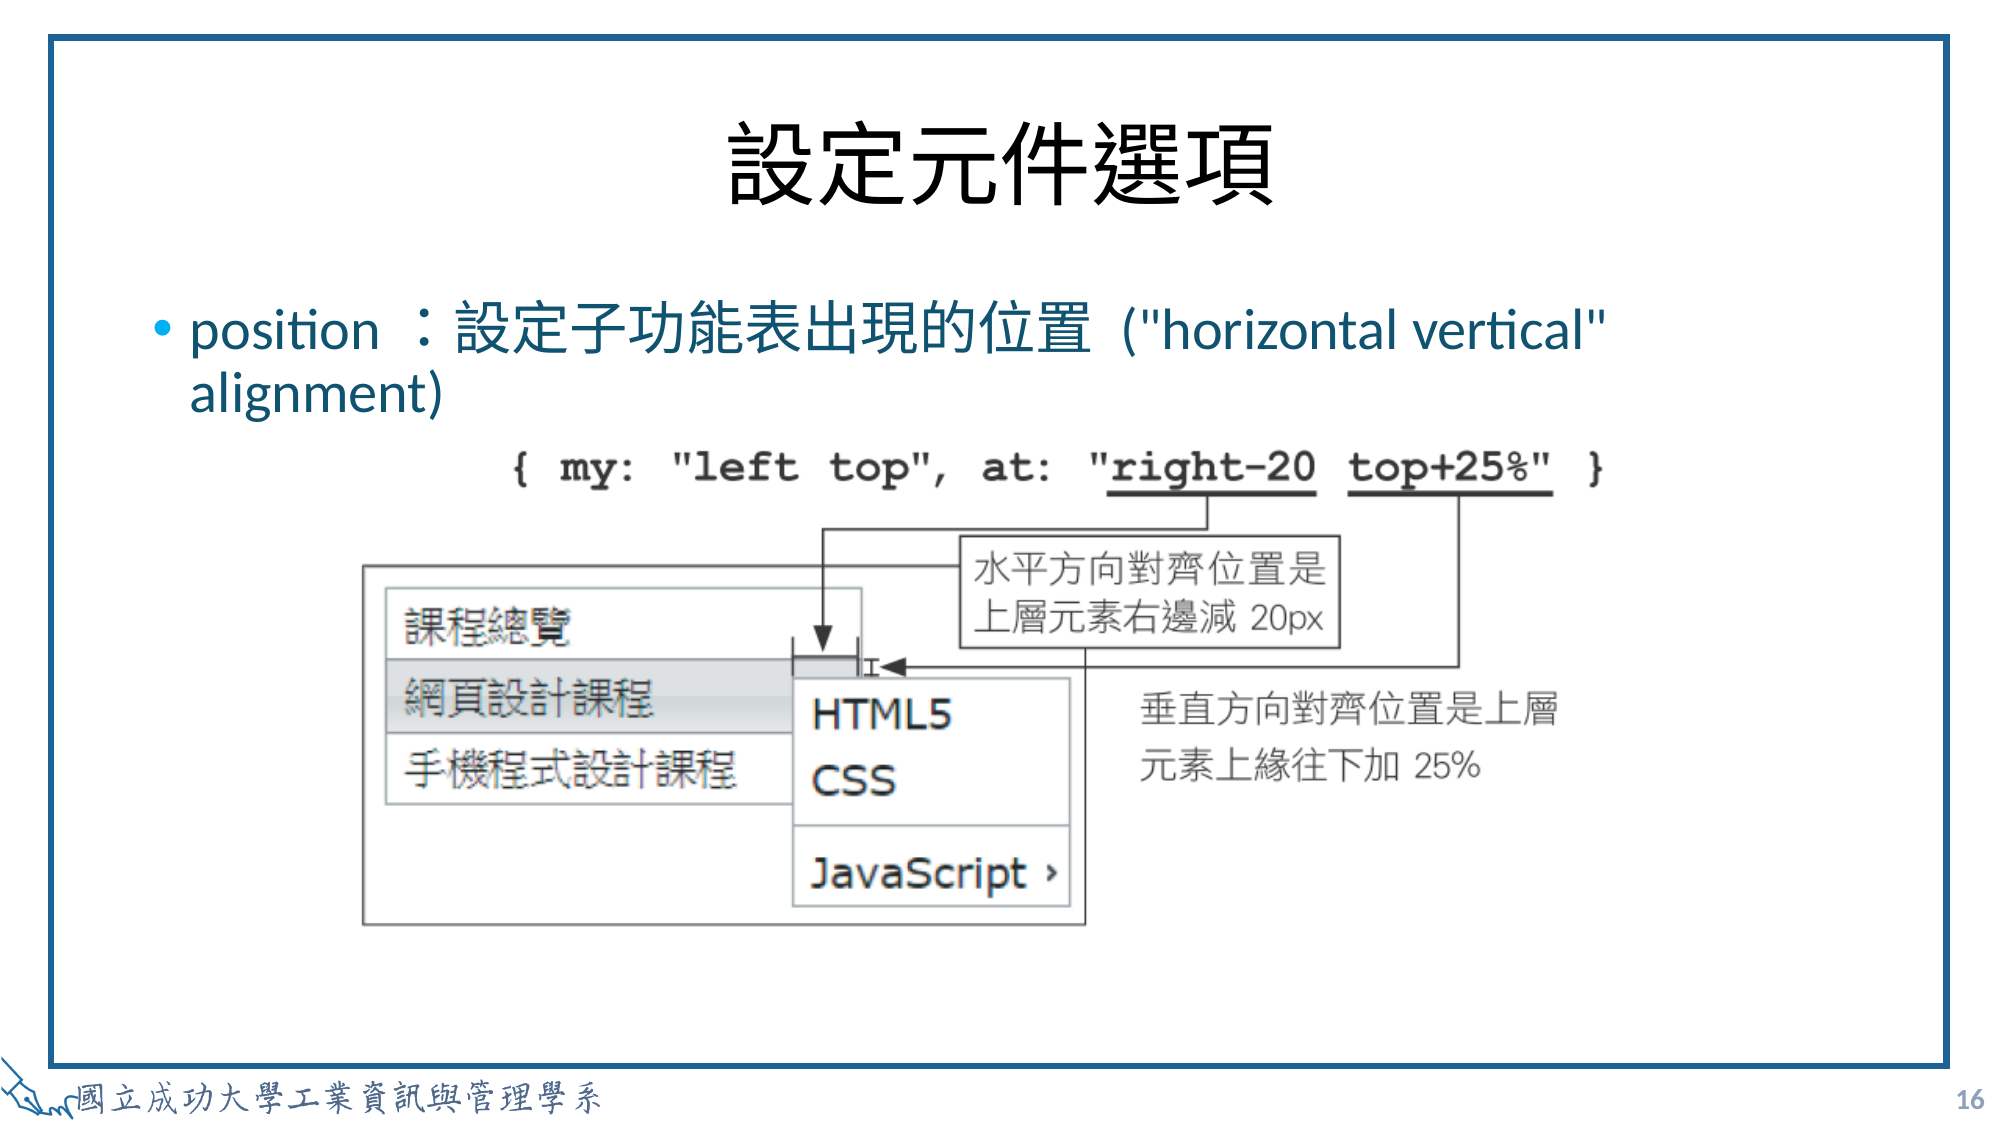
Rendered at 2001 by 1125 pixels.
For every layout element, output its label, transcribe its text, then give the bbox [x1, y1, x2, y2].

title 設定元件選項 [137, 59, 1863, 278]
slide_number 16 [1550, 1067, 2000, 1125]
list position：設定子功能表出現的位置 ("horizontal vertical" alignment) [137, 291, 1863, 1006]
picture [356, 431, 1615, 936]
picture [0, 1049, 80, 1125]
